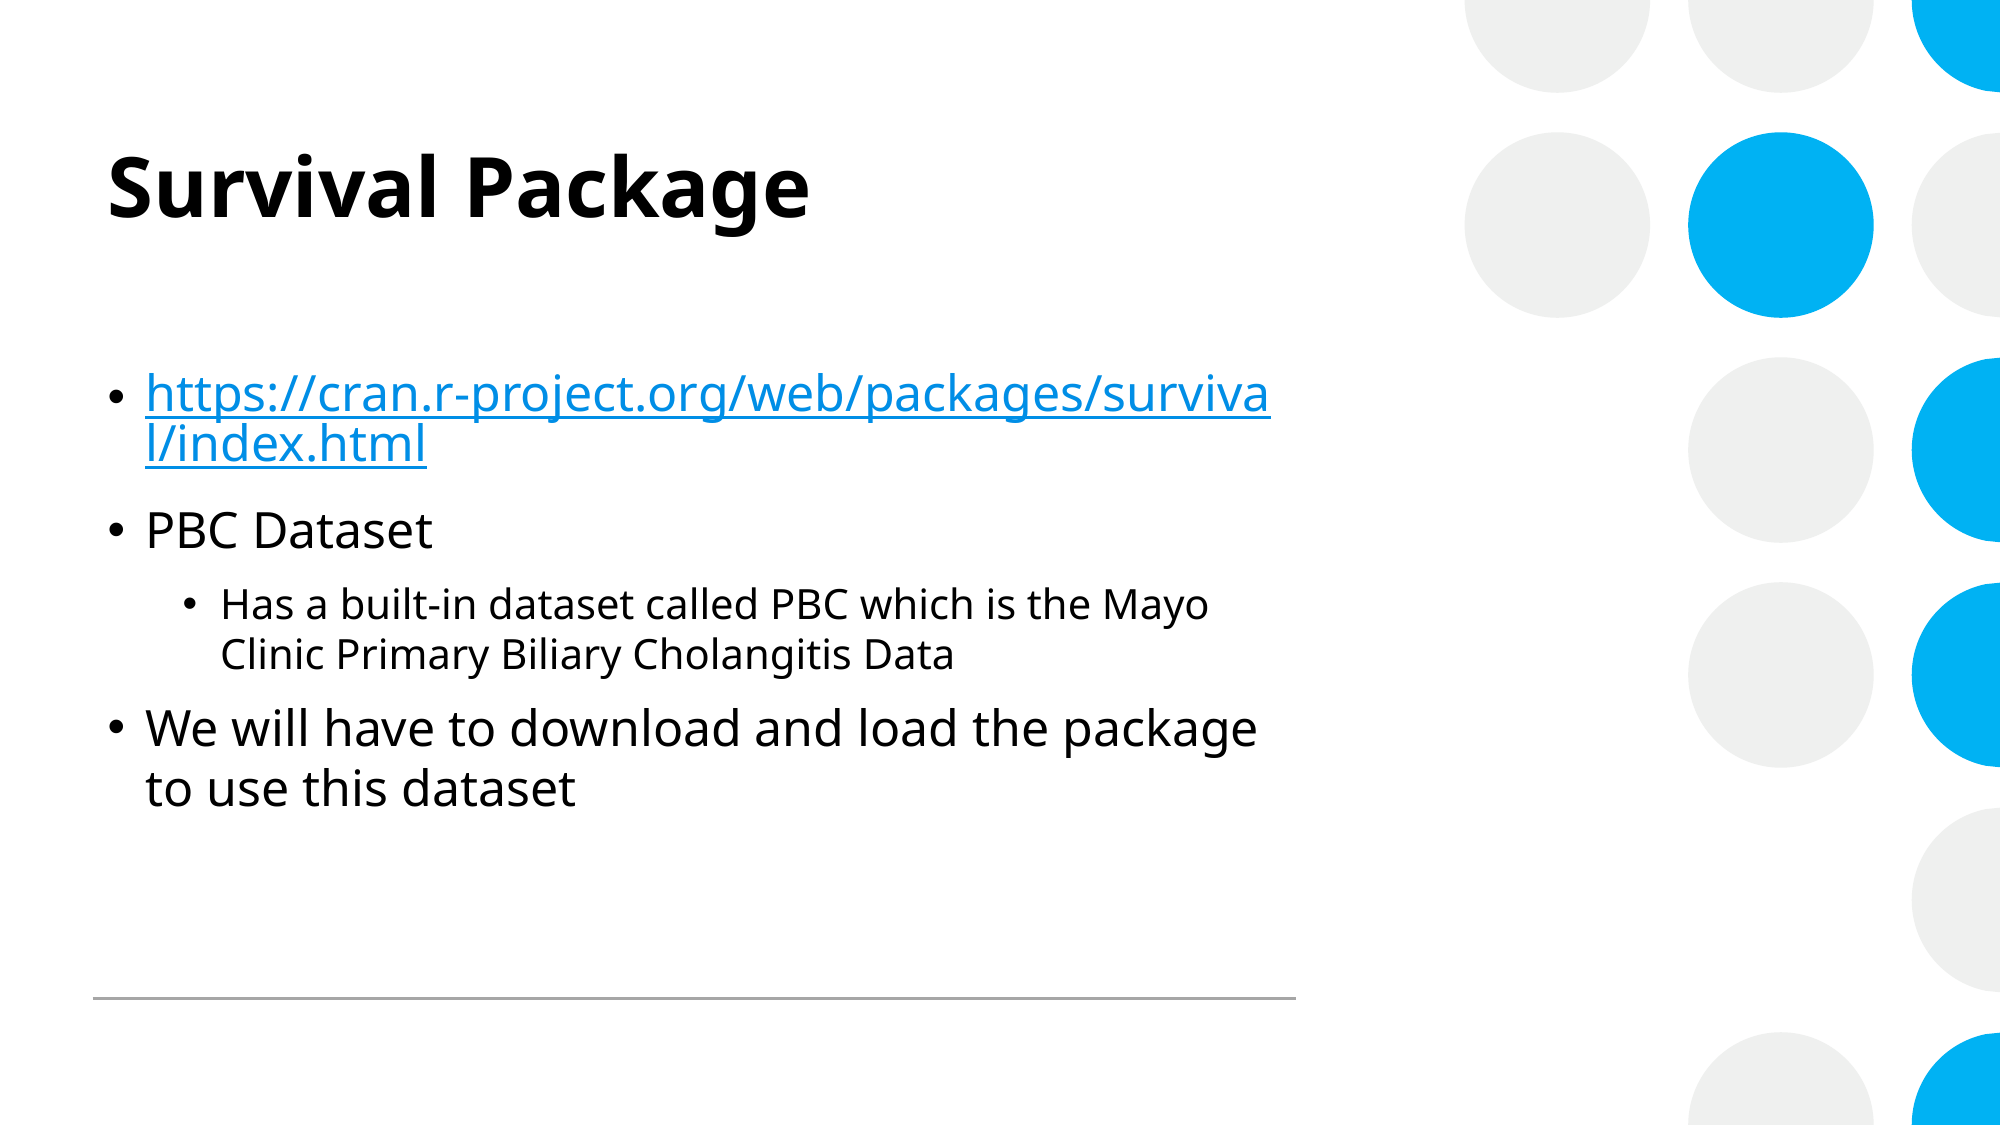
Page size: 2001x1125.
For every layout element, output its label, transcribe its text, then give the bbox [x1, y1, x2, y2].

list https://cran.r-project.org/web/packages/survival/index.html PBC Dataset Has a built-in dataset called PBC which is the Mayo Clinic Primary Biliary Cholangitis Data We will have to download and load the package to use this dataset [92, 354, 1297, 946]
title Survival Package [92, 126, 1297, 335]
